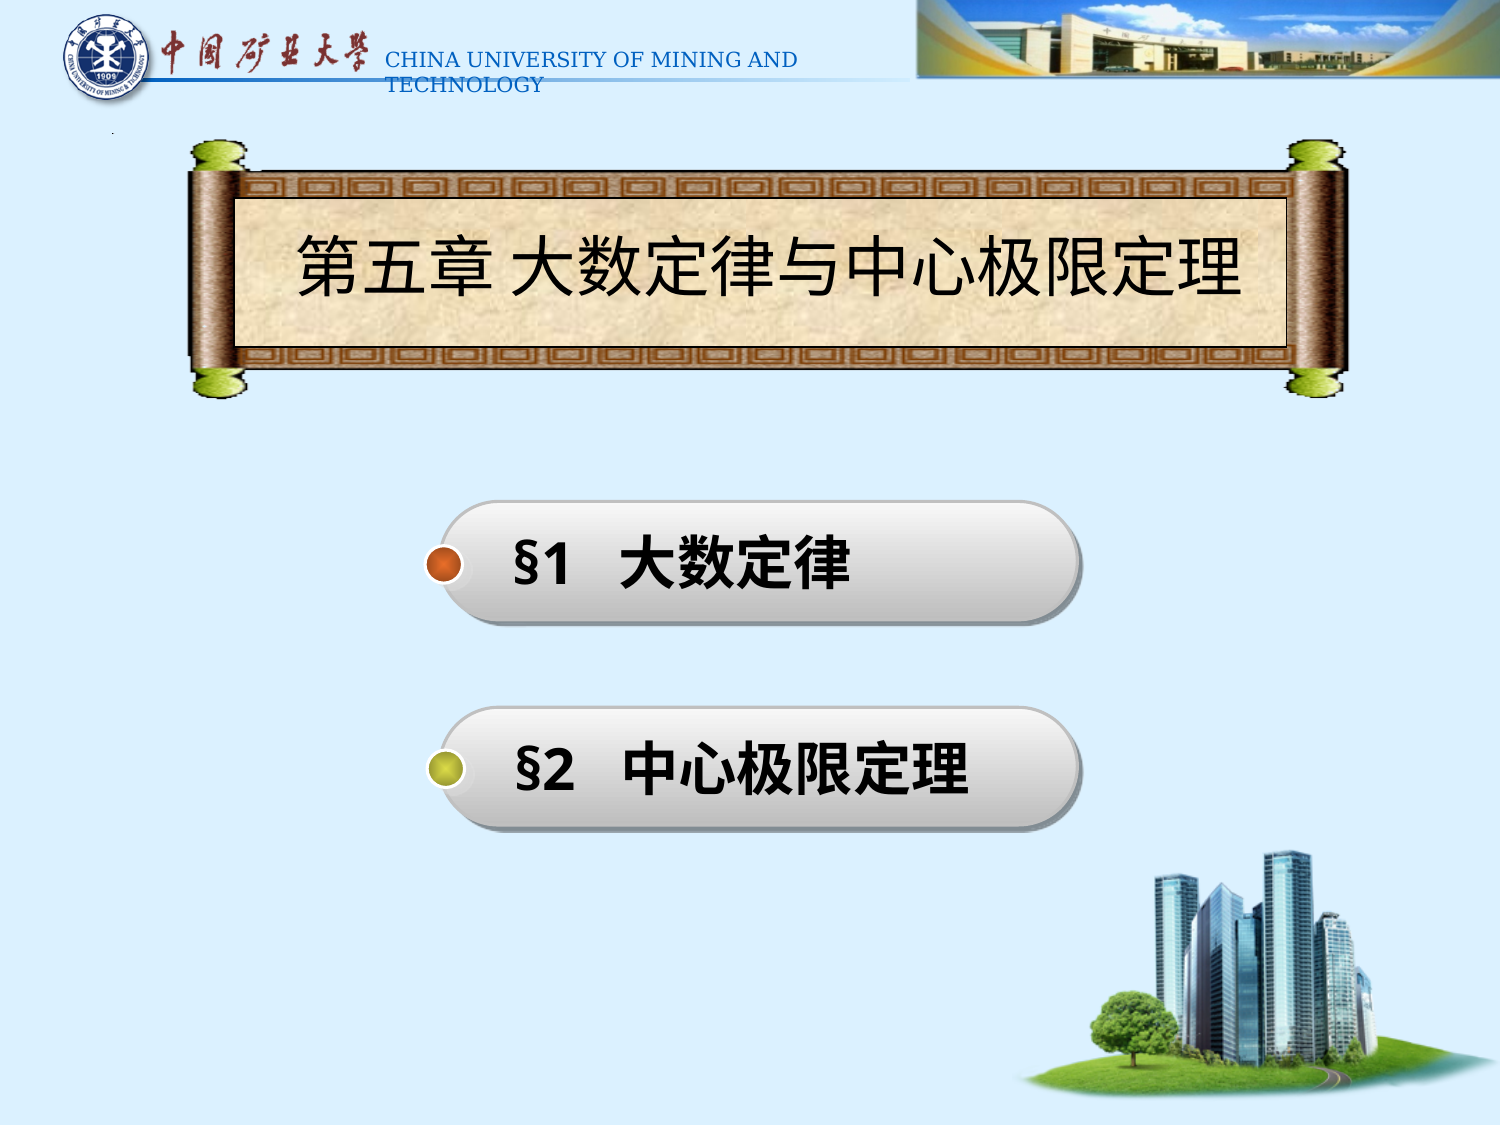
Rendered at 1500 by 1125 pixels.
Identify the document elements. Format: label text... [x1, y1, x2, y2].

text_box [112, 133, 1426, 412]
text_box [441, 501, 1078, 620]
picture [918, 0, 1500, 77]
text_box §2 中心极限定理 [484, 724, 985, 810]
text_box [441, 707, 1078, 826]
picture [59, 10, 160, 111]
picture [1012, 837, 1500, 1113]
text_box §1 大数定律 [482, 519, 867, 604]
text_box [425, 545, 463, 584]
text_box [427, 750, 465, 788]
